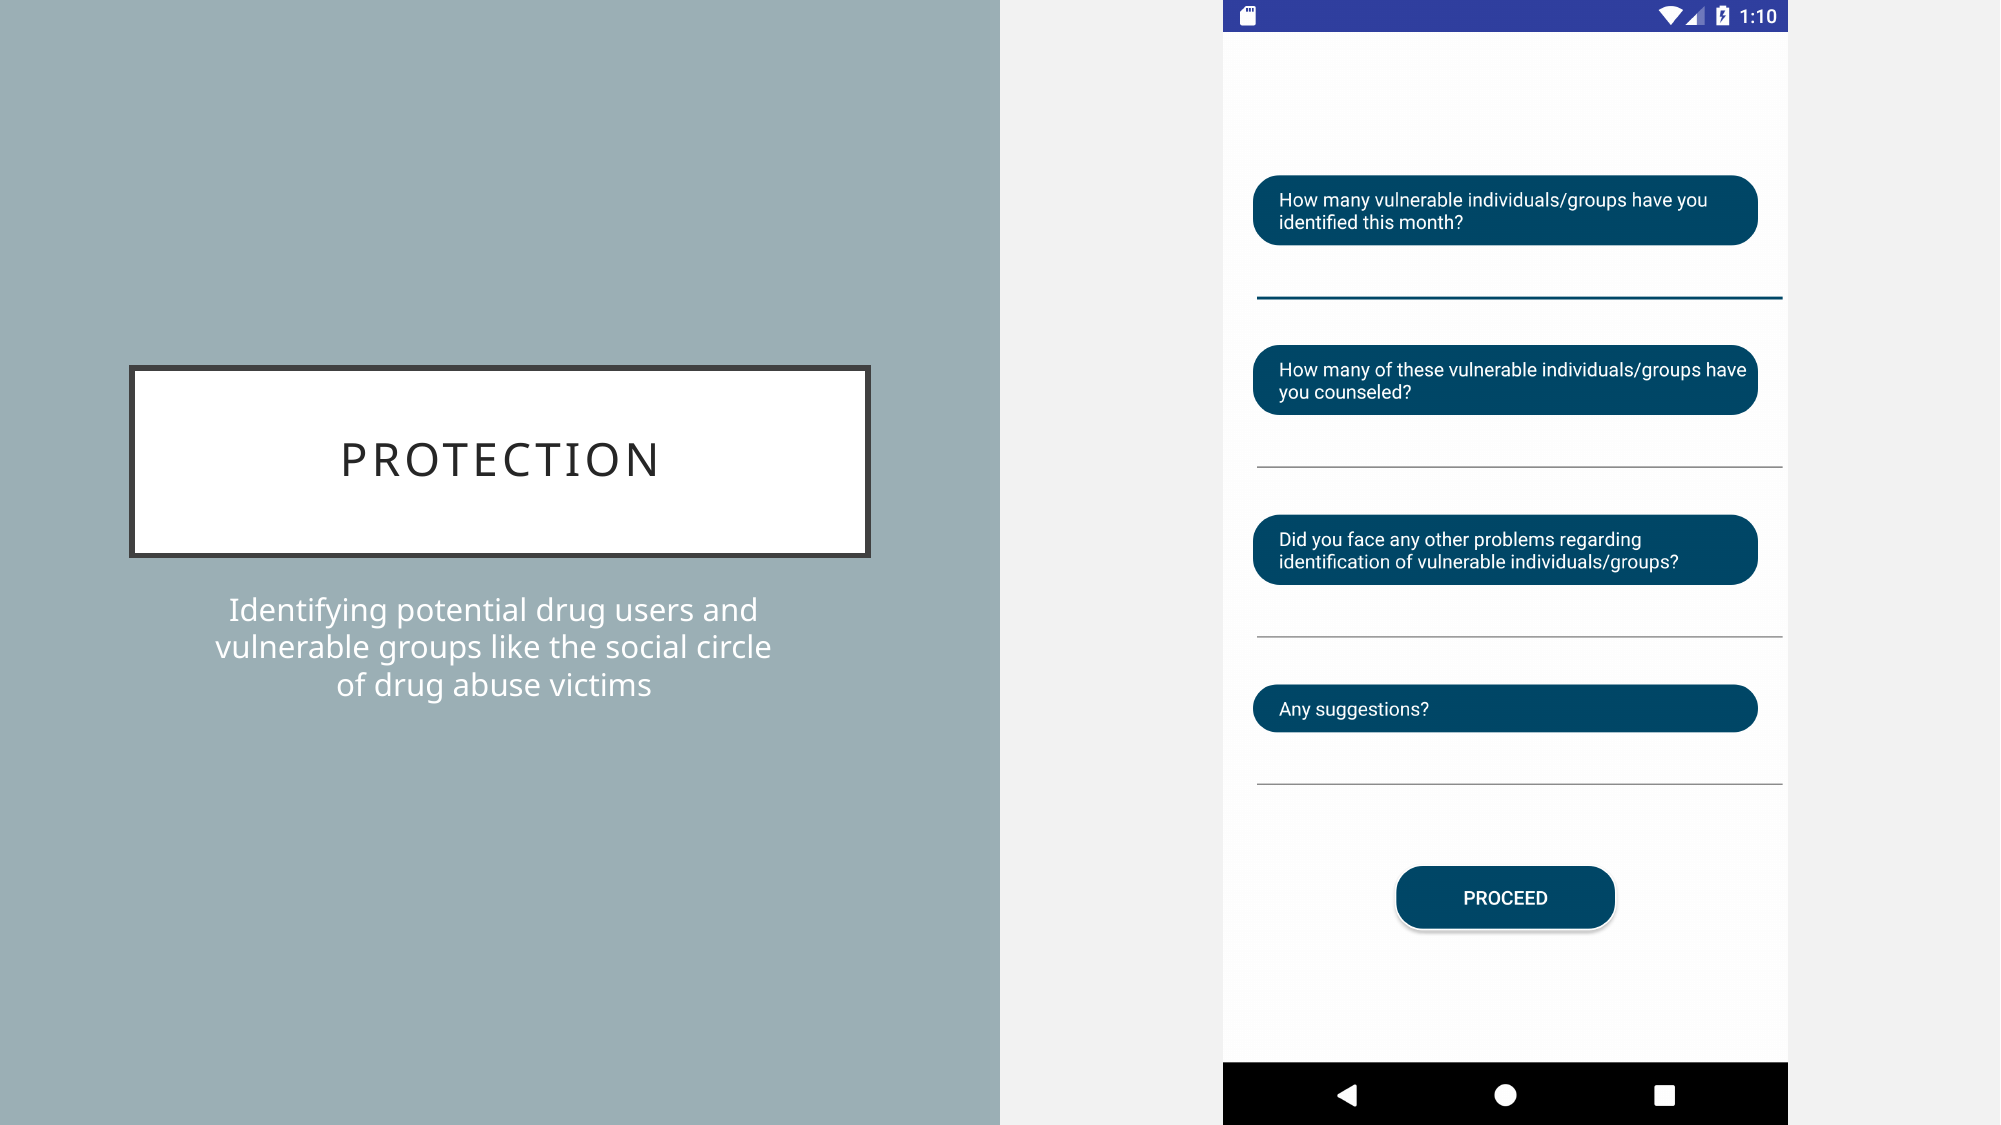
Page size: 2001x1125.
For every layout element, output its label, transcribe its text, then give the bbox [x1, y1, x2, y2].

list Identifying potential drug users and vulnerable groups like the social circle of drug abuse victims [183, 582, 806, 943]
title PROTECTION [129, 365, 871, 558]
picture [1223, 0, 1788, 1125]
